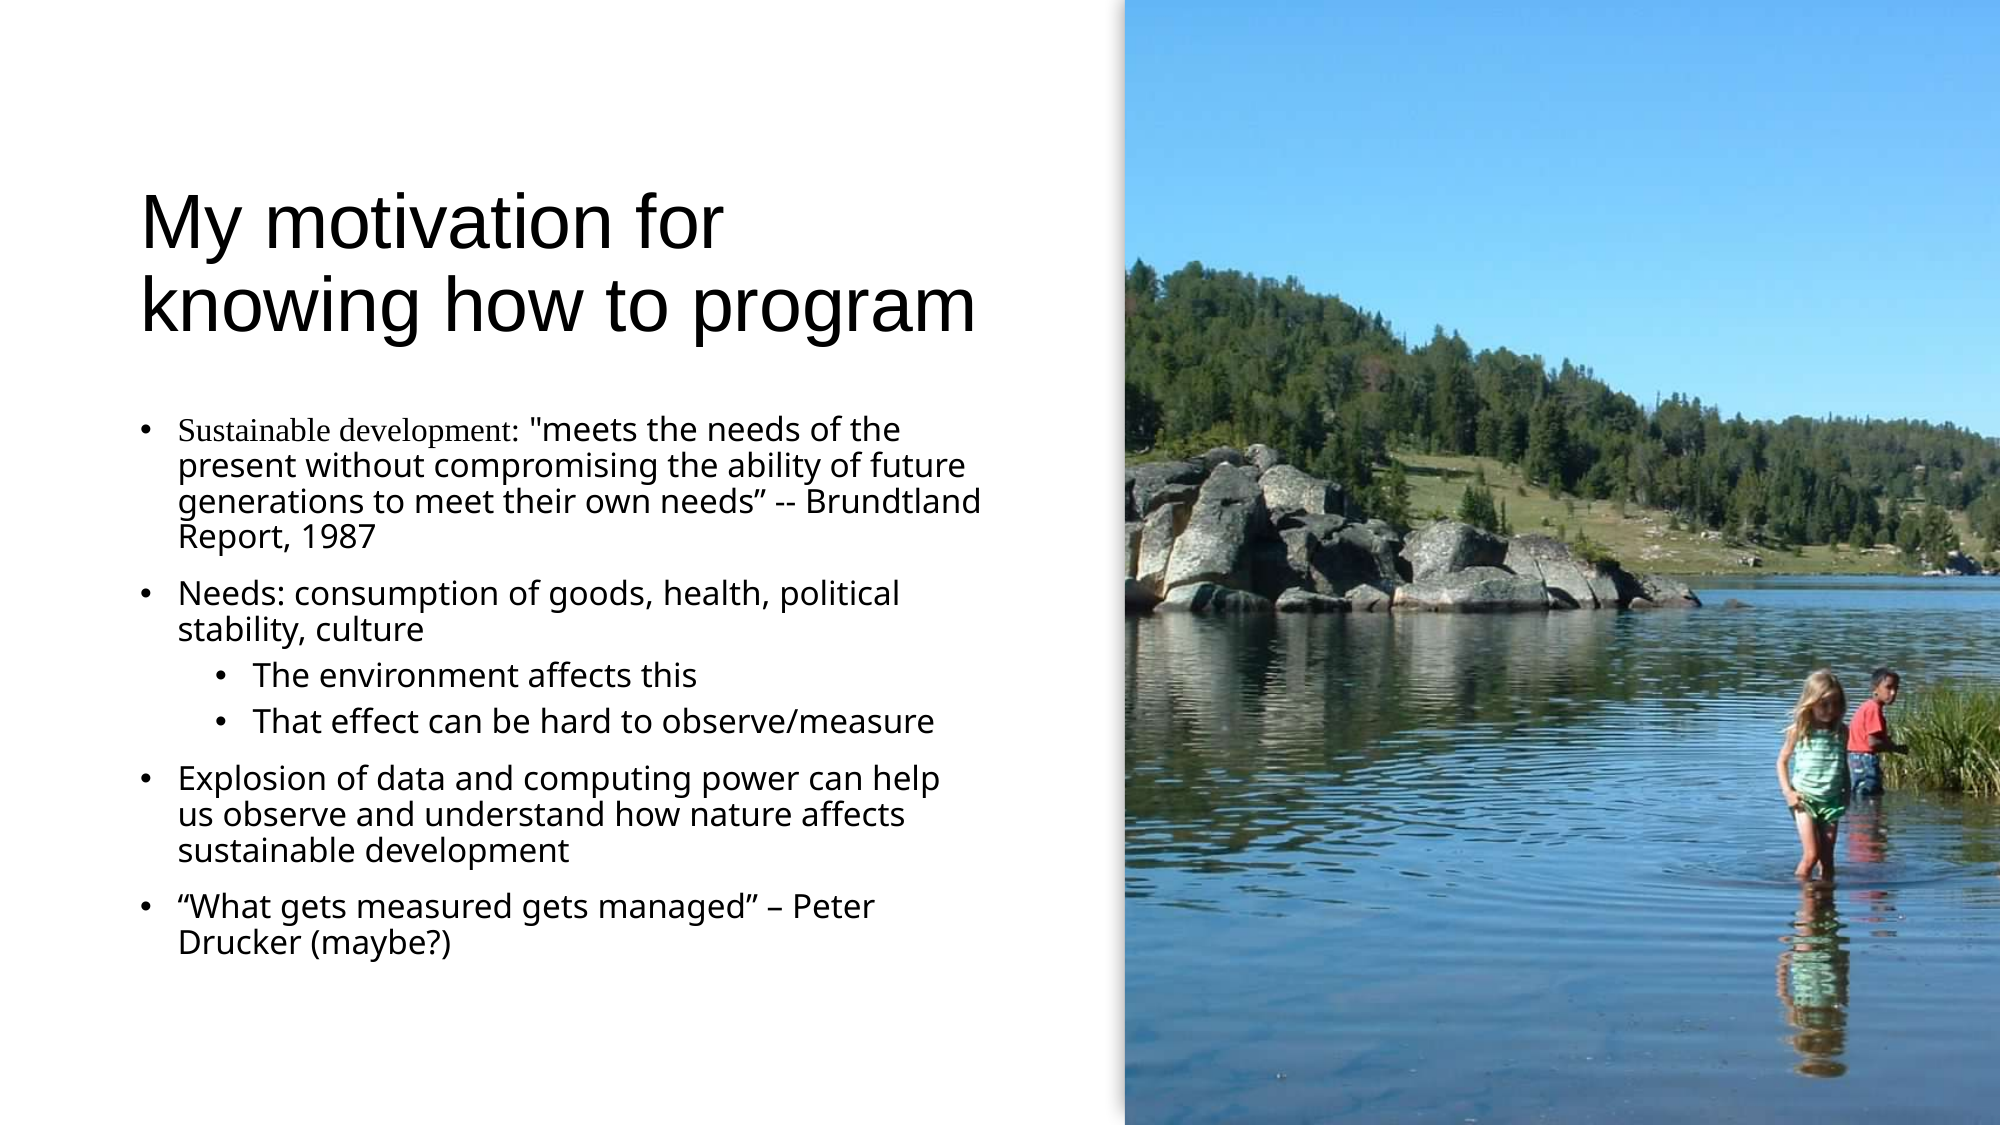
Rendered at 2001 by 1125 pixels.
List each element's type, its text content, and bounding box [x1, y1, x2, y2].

list Sustainable development: "meets the needs of the present without compromising the ability of future generations to meet their own needs” -- Brundtland Report, 1987 Needs: consumption of goods, health, political stability, culture The environment affects this That effect can be hard to observe/measure Explosion of data and computing power can help us observe and understand how nature affects sustainable development “What gets measured gets managed” – Peter Drucker (maybe?) [124, 405, 1000, 1024]
title My motivation for knowing how to program [124, 125, 1000, 405]
text_box [0, 0, 1124, 1125]
picture [1124, 0, 2000, 1125]
